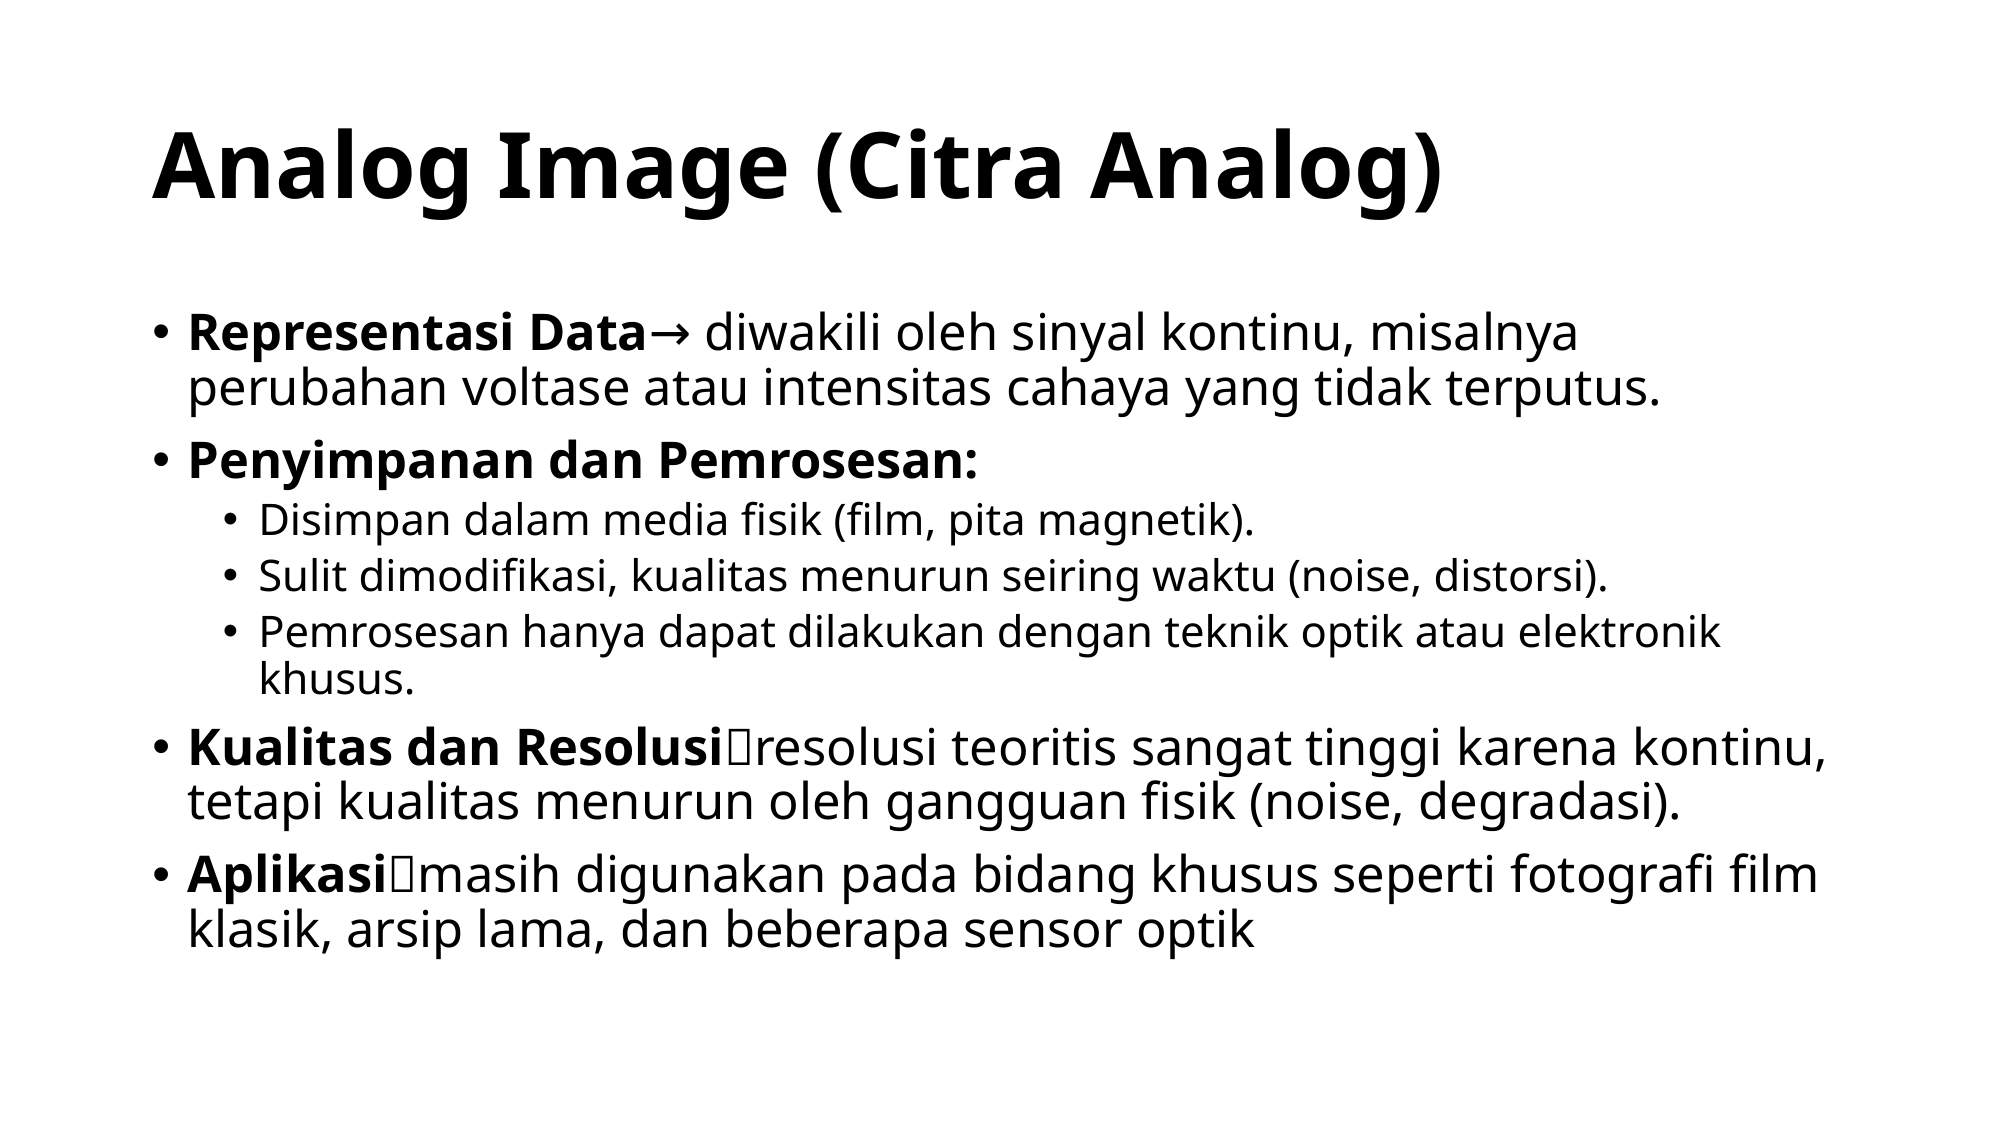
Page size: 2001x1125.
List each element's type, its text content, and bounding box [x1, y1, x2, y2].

list Representasi Data→ diwakili oleh sinyal kontinu, misalnya perubahan voltase atau intensitas cahaya yang tidak terputus. Penyimpanan dan Pemrosesan: Disimpan dalam media fisik (film, pita magnetik). Sulit dimodifikasi, kualitas menurun seiring waktu (noise, distorsi). Pemrosesan hanya dapat dilakukan dengan teknik optik atau elektronik khusus. Kualitas dan Resolusiresolusi teoritis sangat tinggi karena kontinu, tetapi kualitas menurun oleh gangguan fisik (noise, degradasi). Aplikasimasih digunakan pada bidang khusus seperti fotografi film klasik, arsip lama, dan beberapa sensor optik [137, 299, 1863, 1014]
title Analog Image (Citra Analog) [137, 59, 1863, 278]
